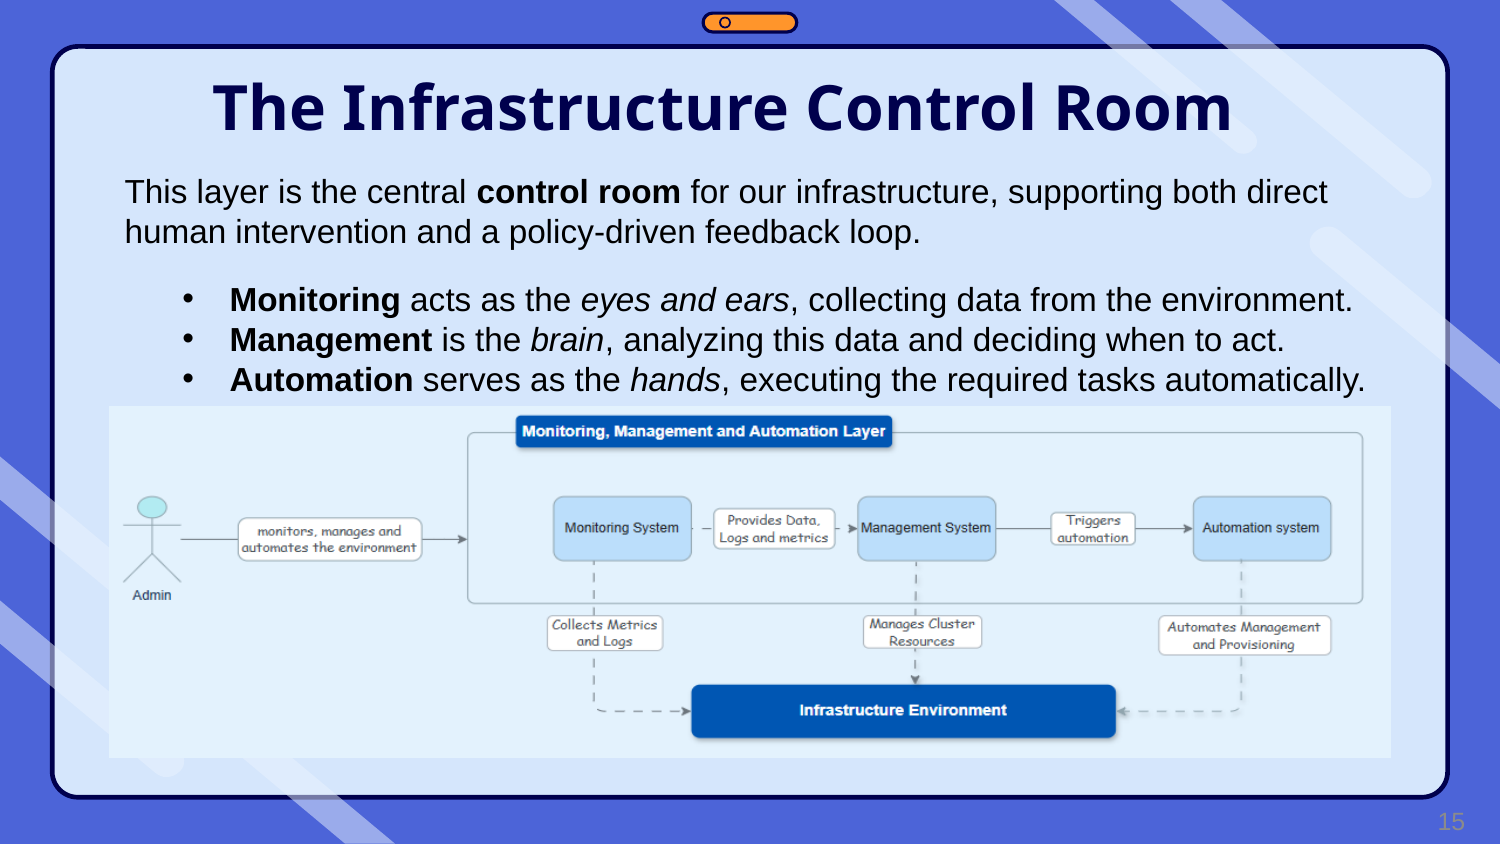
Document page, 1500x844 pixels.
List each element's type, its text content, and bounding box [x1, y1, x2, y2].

text_box The Infrastructure Control Room [197, 53, 1303, 147]
picture [109, 405, 1391, 758]
text_box This layer is the central control room for our infrastructure, supporting both direct human intervention and a policy-driven feedback loop. [109, 163, 1391, 258]
text_box Monitoring acts as the eyes and ears, collecting data from the environment. Management is the brain, analyzing this data and deciding when to act. Automation serves as the hands, executing the required tasks automatically. [167, 270, 1383, 404]
slide_number 15 [1142, 797, 1481, 843]
